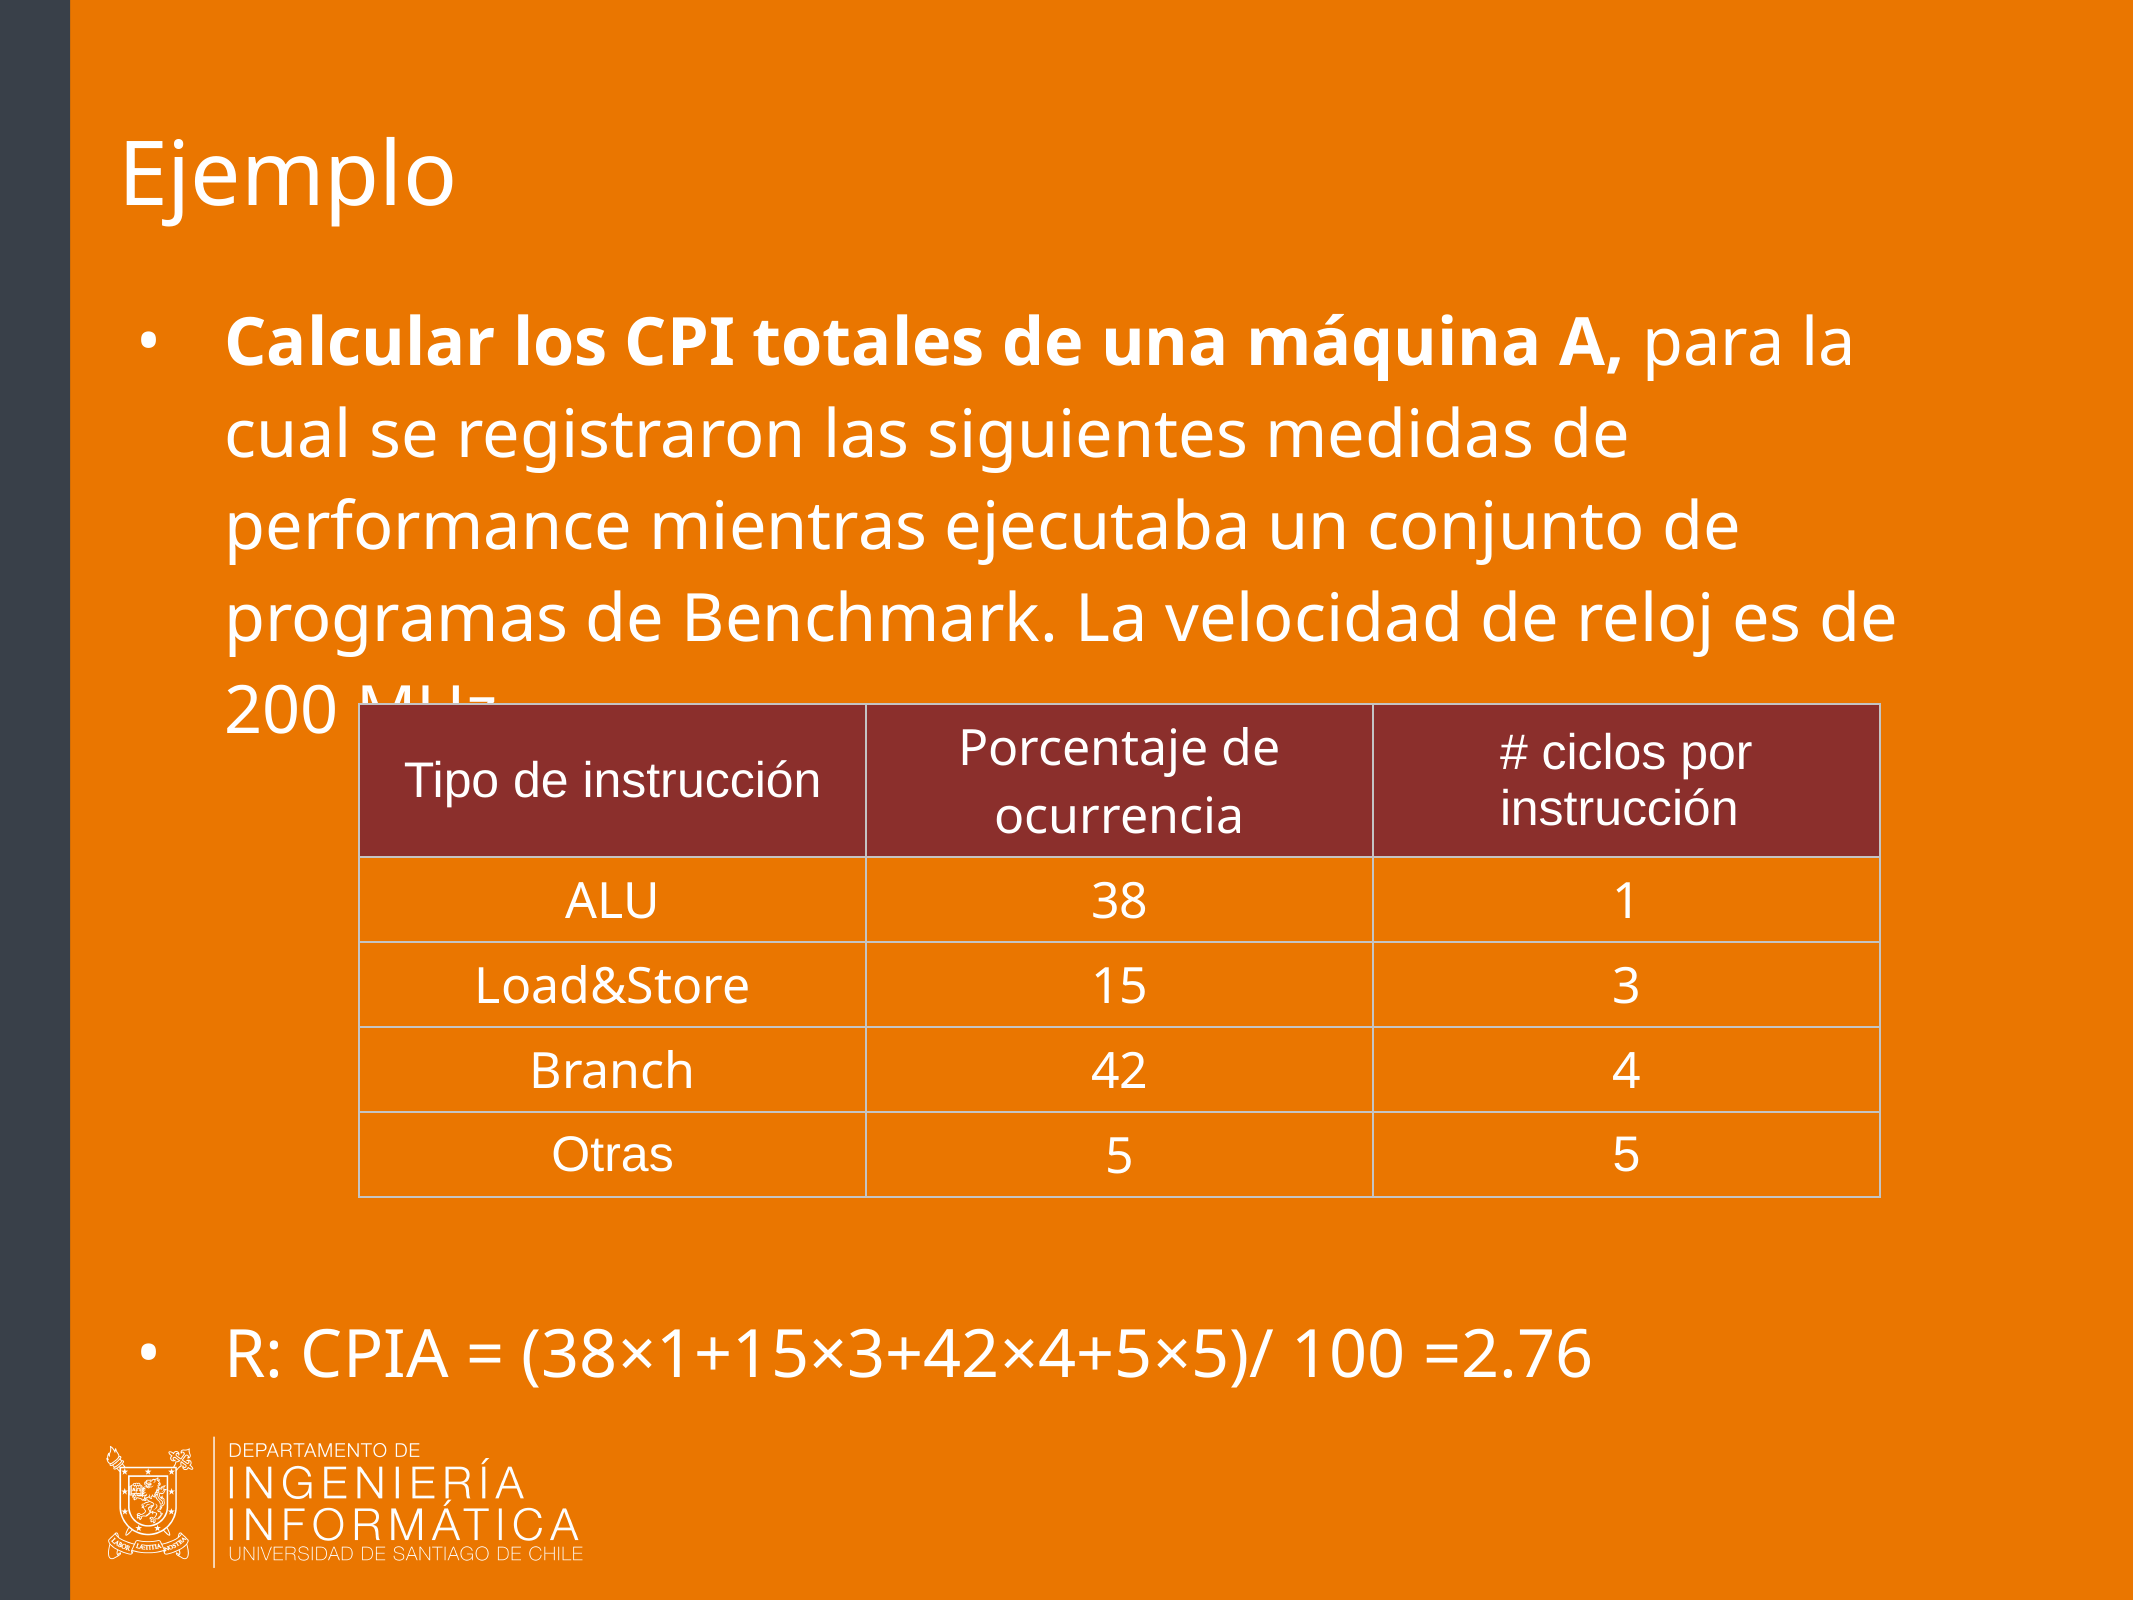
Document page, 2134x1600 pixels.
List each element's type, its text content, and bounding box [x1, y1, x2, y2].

list Calcular los CPI totales de una máquina A, para la cual se registraron las siguientes medidas de performance mientras ejecutaba un conjunto de programas de Benchmark. La velocidad de reloj es de 200 MHz R: CPIA = (38×1+15×3+42×4+5×5)/ 100 =2.76 [109, 277, 1999, 1538]
table_cell 3 [1374, 943, 1879, 1026]
table_cell 15 [867, 943, 1372, 1026]
table_cell 38 [867, 858, 1372, 941]
table_cell 4 [1374, 1028, 1879, 1111]
table_cell 5 [1374, 1113, 1879, 1196]
table_cell Otras [360, 1113, 865, 1196]
table_cell Branch [360, 1028, 865, 1111]
table_header Tipo de instrucción [360, 705, 865, 856]
table_cell 1 [1374, 858, 1879, 941]
table_cell Load&Store [360, 943, 865, 1026]
table_header # ciclos por instrucción [1374, 705, 1879, 856]
table_cell 5 [867, 1113, 1372, 1196]
picture [84, 1422, 607, 1587]
table_header Porcentaje de ocurrencia [867, 705, 1372, 856]
title Ejemplo [109, 62, 1880, 278]
table_cell 42 [867, 1028, 1372, 1111]
table_cell ALU [360, 858, 865, 941]
